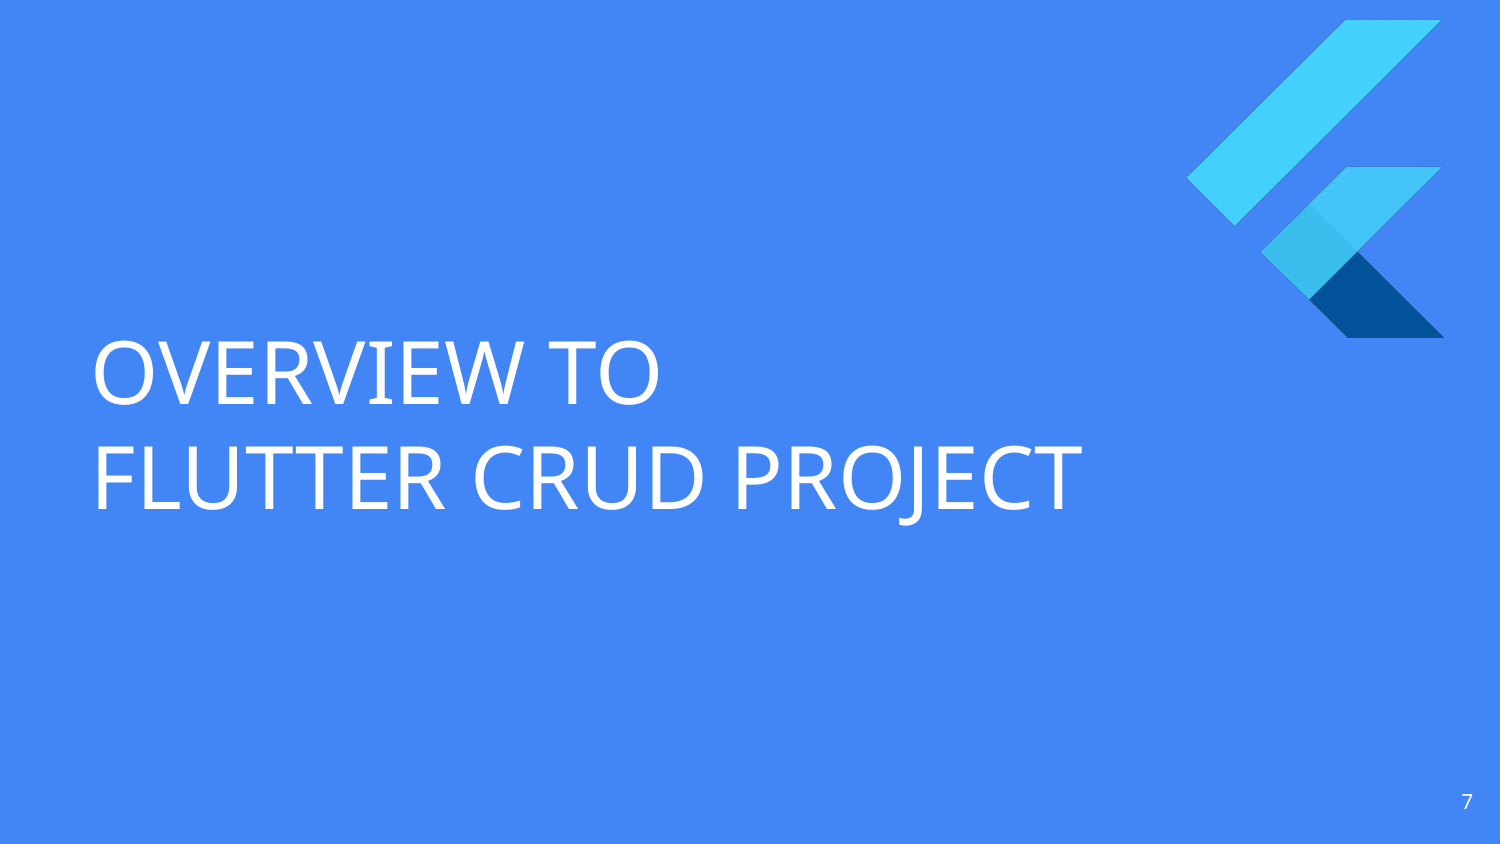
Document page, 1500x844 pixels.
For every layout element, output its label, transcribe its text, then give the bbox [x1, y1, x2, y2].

slide_number 7 [1398, 770, 1489, 835]
title OVERVIEW TO FLUTTER CRUD PROJECT [75, 338, 1425, 505]
picture [1186, 19, 1444, 339]
